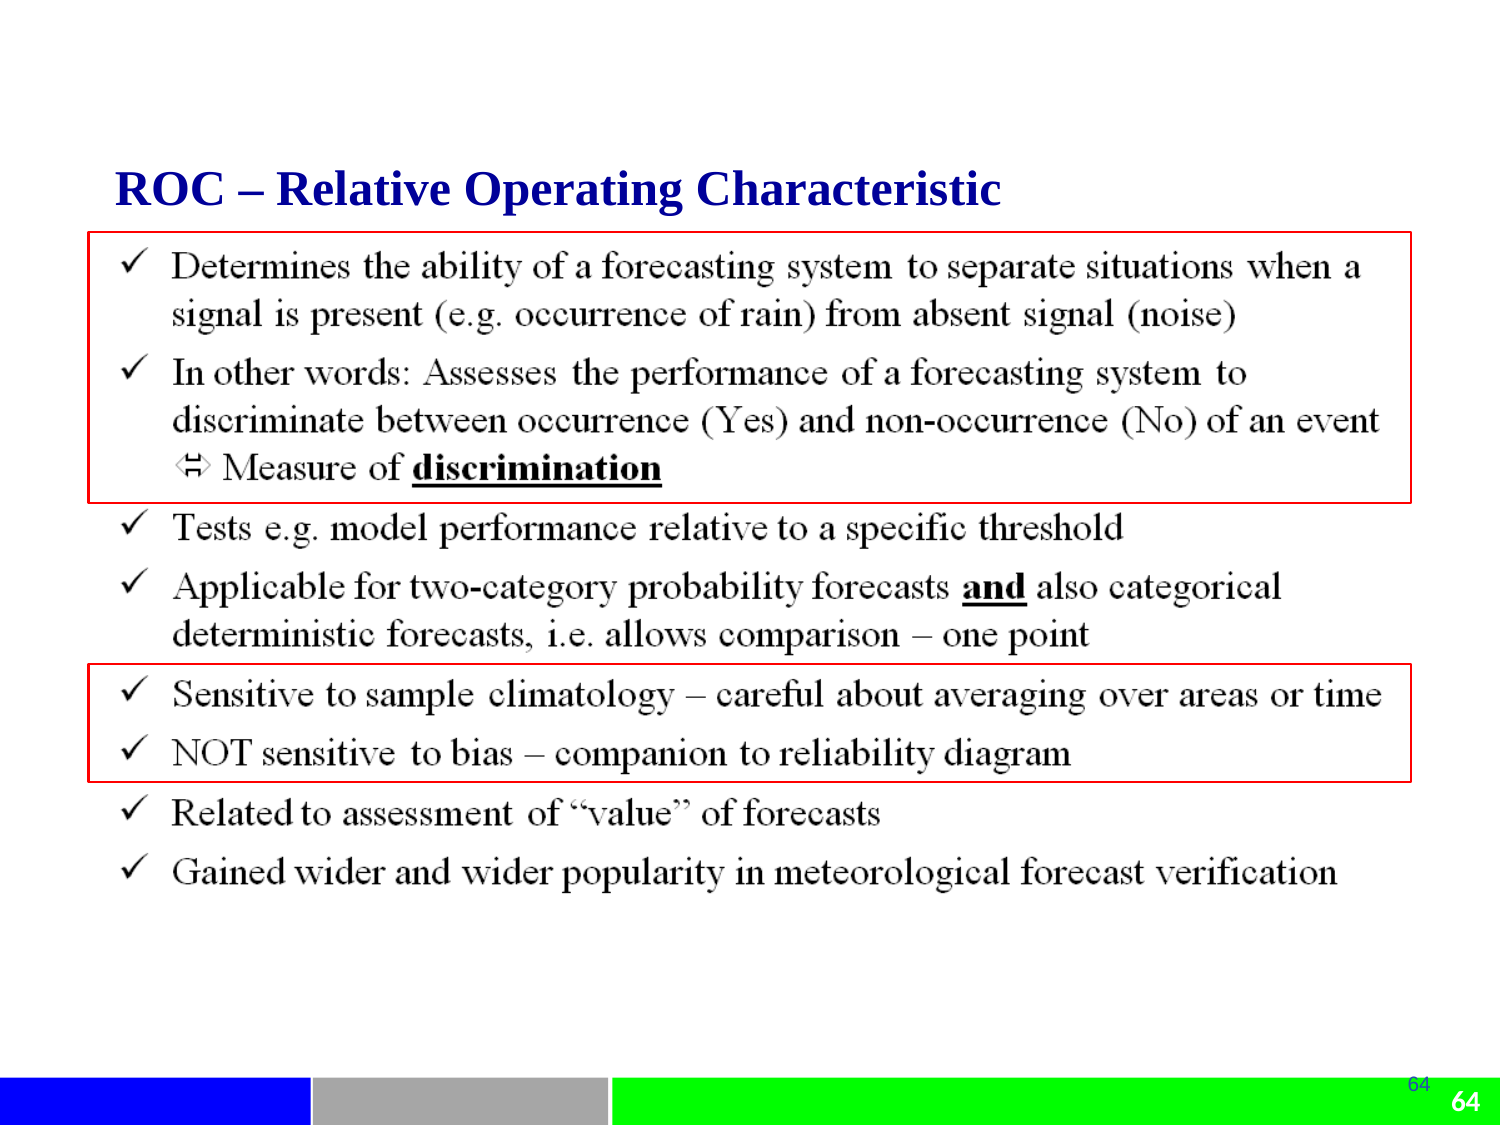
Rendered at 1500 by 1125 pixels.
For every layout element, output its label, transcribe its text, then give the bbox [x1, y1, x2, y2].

text_box 64 [1350, 1070, 1431, 1099]
text_box [88, 664, 106, 783]
text_box [1406, 664, 1412, 783]
text_box [1401, 231, 1412, 504]
text_box ROC – Relative Operating Characteristic [100, 150, 1329, 220]
picture [111, 231, 1400, 918]
text_box [88, 231, 110, 504]
